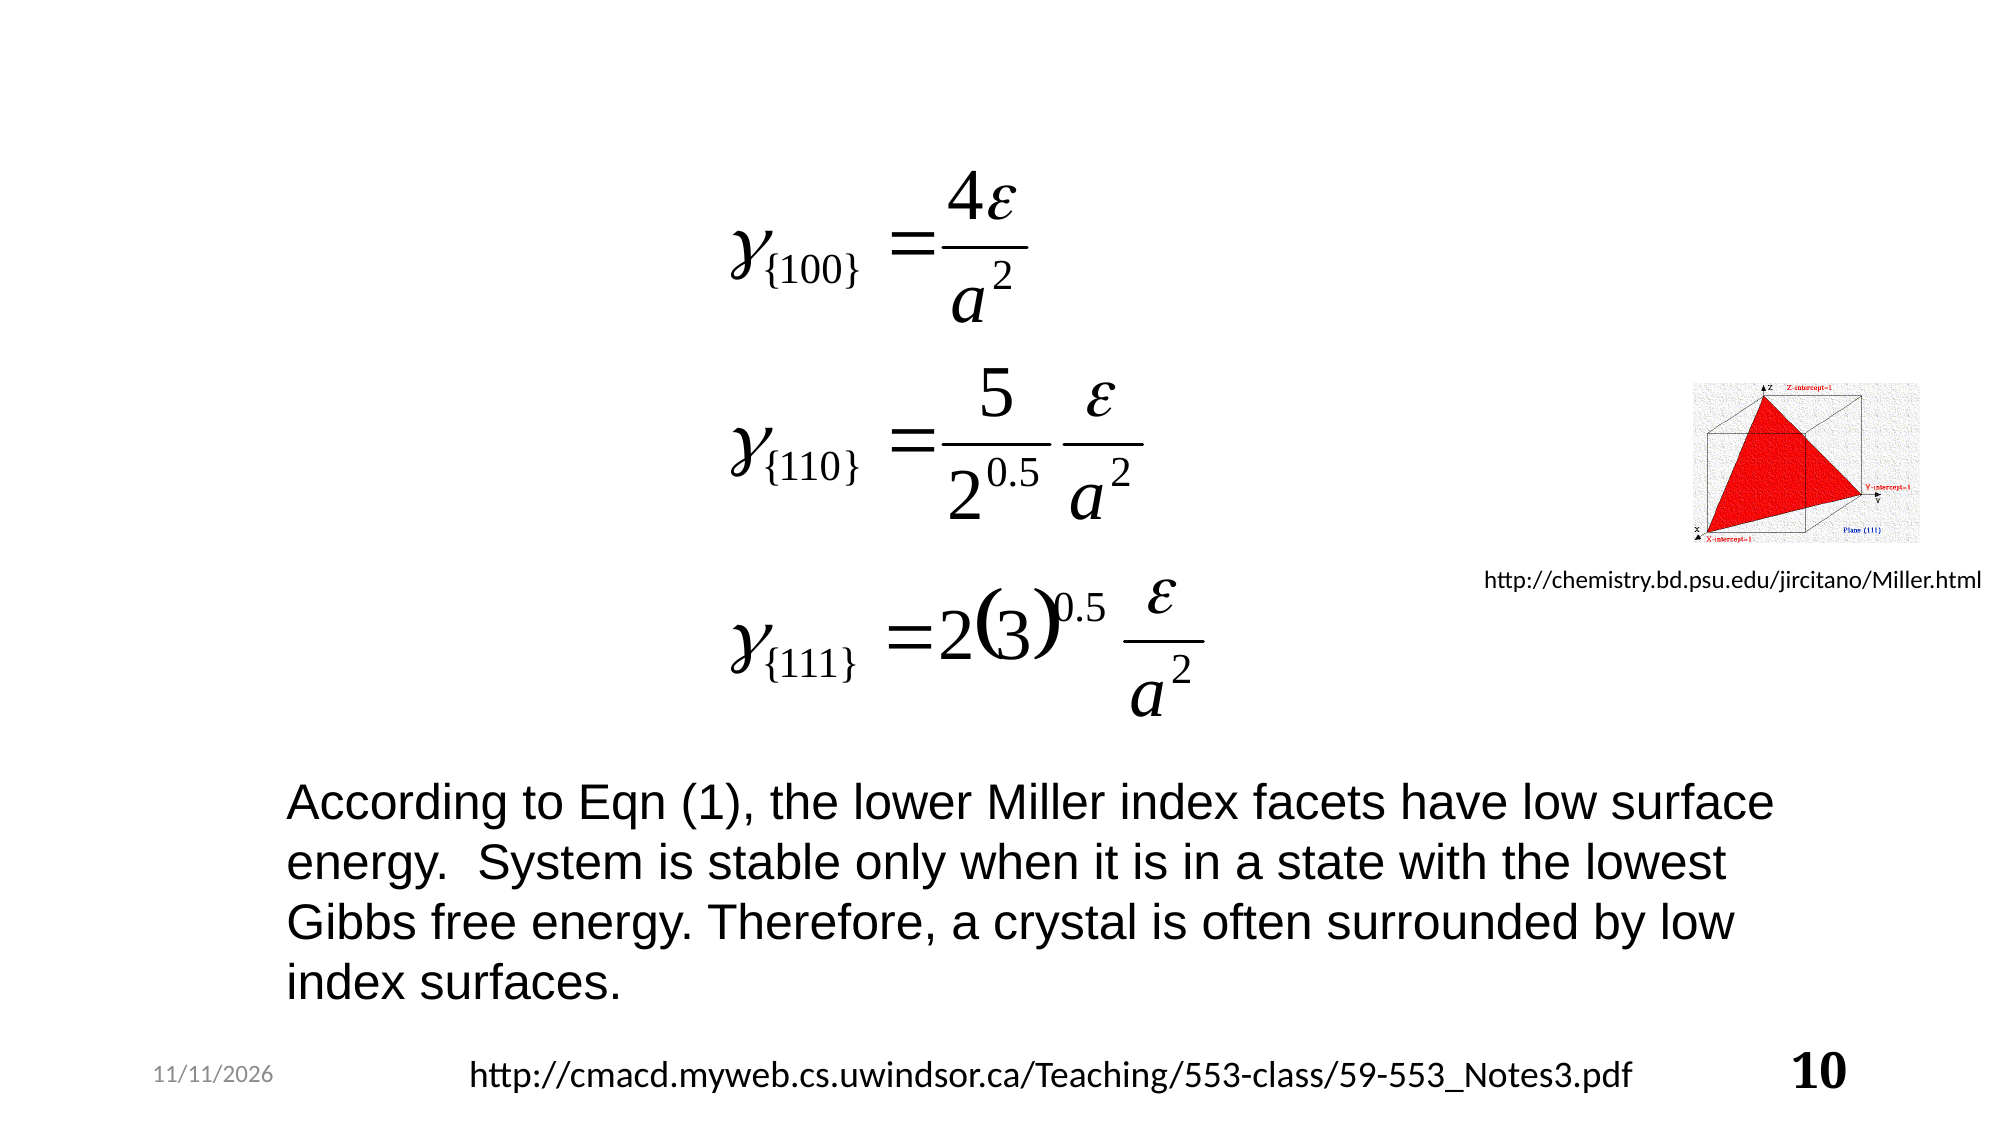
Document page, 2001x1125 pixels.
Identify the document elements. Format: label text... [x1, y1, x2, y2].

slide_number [137, 1042, 588, 1103]
slide_number 10 [1774, 1042, 1863, 1103]
picture [1693, 383, 1920, 543]
text_box According to Eqn (1), the lower Miller index facets have low surface energy. System is stable only when it is in a state with the lowest Gibbs free energy. Therefore, a crystal is often surrounded by low index surfaces. [271, 761, 1807, 1102]
text_box http://chemistry.bd.psu.edu/jircitano/Miller.html [1469, 556, 1999, 602]
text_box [717, 38, 1218, 734]
text_box http://cmacd.myweb.cs.uwindsor.ca/Teaching/553-class/59-553_Notes3.pdf [588, 1042, 1774, 1103]
